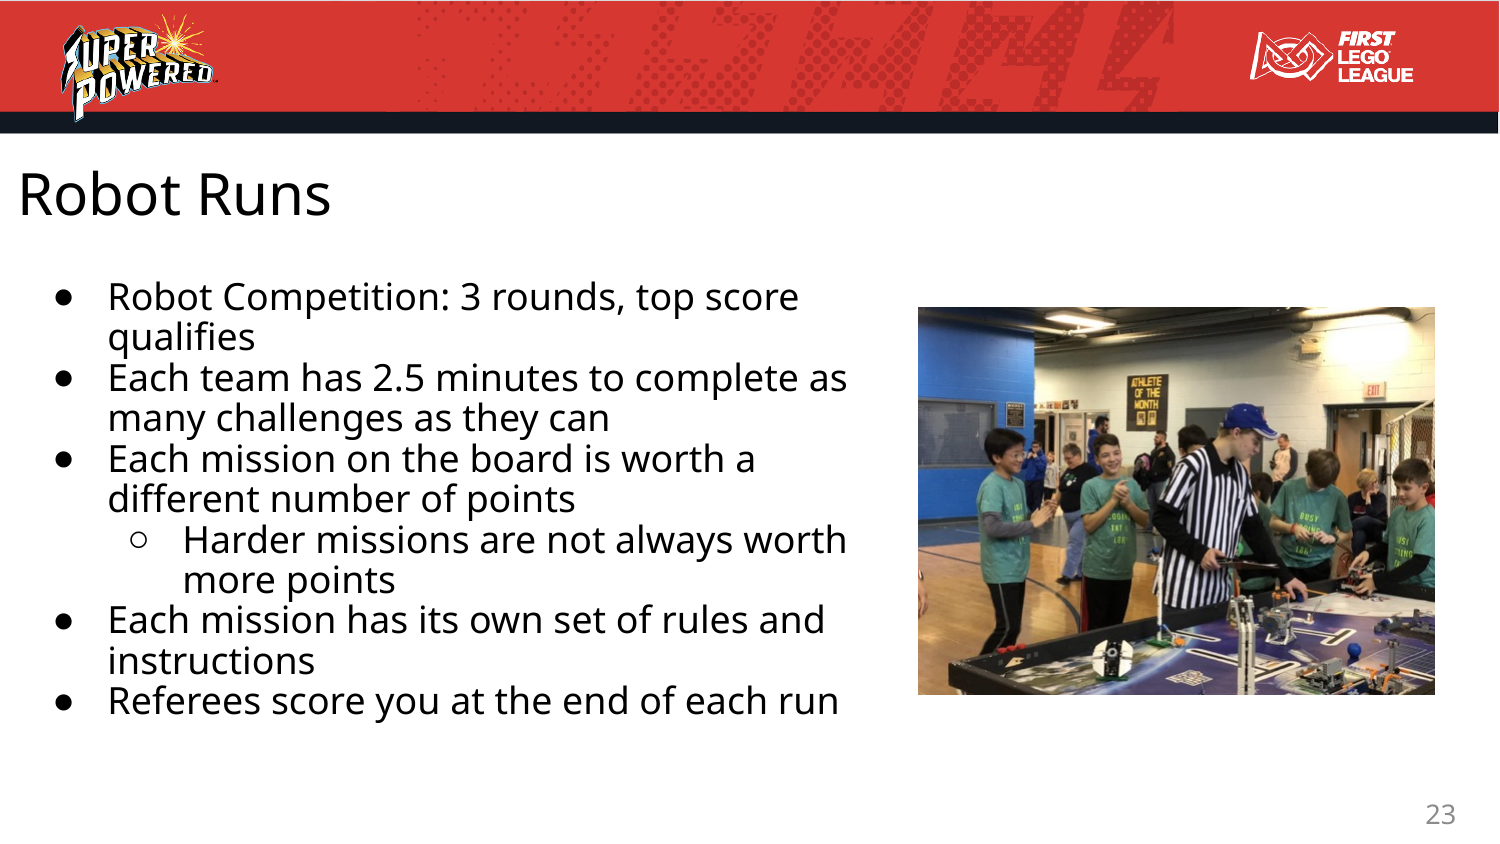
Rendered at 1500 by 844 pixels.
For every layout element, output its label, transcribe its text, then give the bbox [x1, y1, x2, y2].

slide_number 23 [1133, 782, 1472, 828]
list Robot Competition: 3 rounds, top score qualifies Each team has 2.5 minutes to complete as many challenges as they can Each mission on the board is worth a different number of points Harder missions are not always worth more points Each mission has its own set of rules and instructions Referees score you at the end of each run [17, 270, 884, 759]
picture [0, 0, 1500, 134]
title Robot Runs [17, 156, 1472, 238]
picture [918, 307, 1435, 695]
